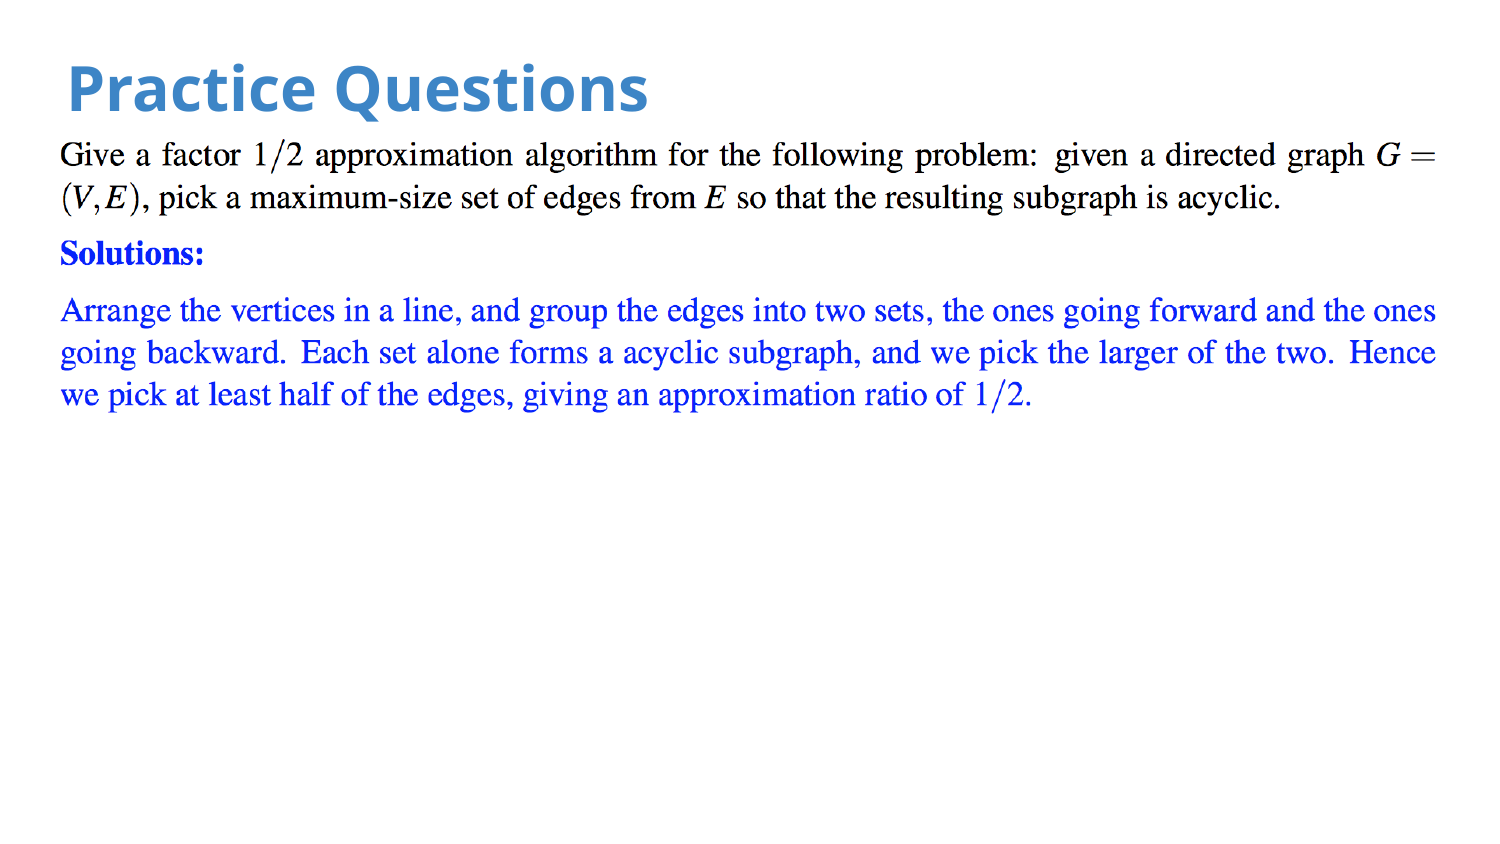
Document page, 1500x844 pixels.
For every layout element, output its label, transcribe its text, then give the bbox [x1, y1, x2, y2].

title Practice Questions [51, 34, 1449, 127]
picture [50, 128, 1450, 428]
